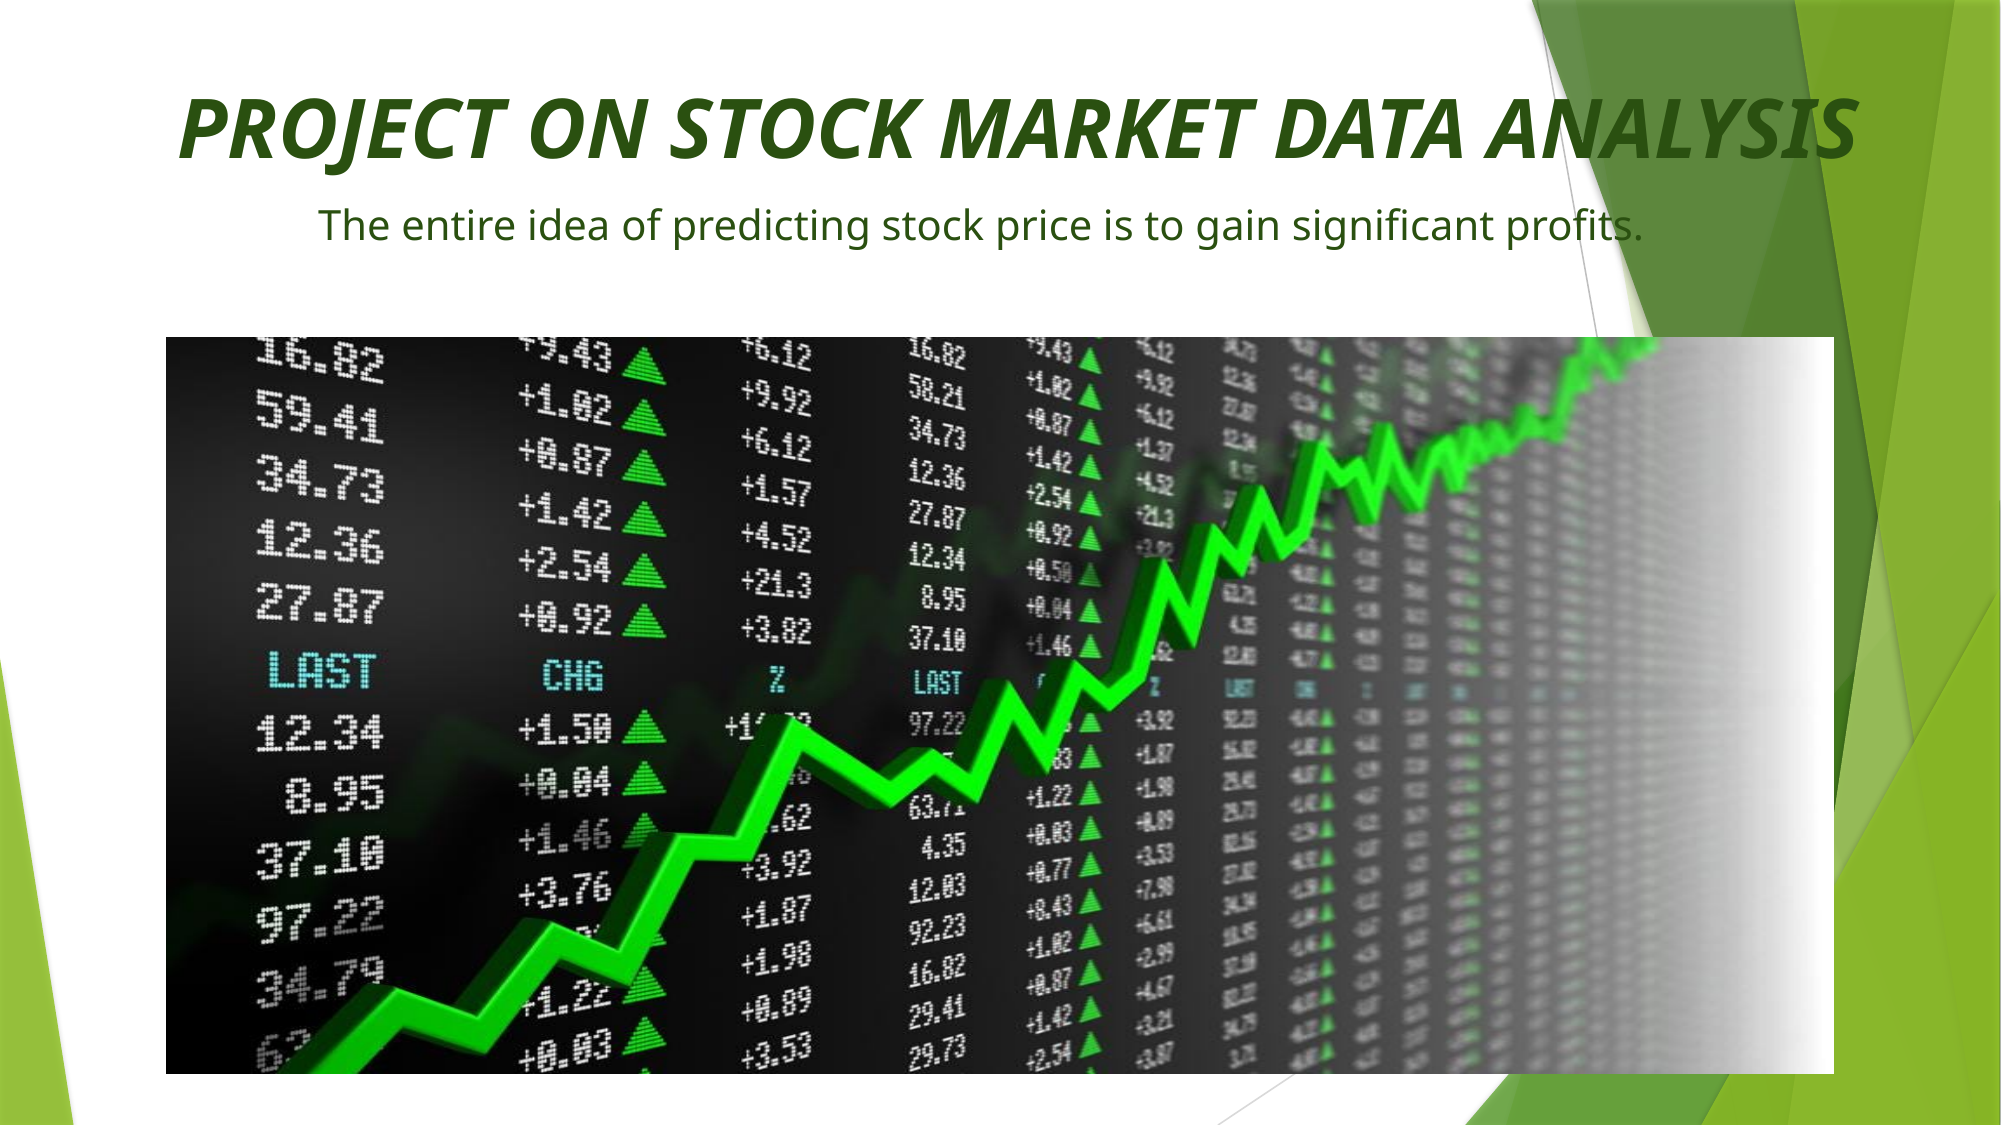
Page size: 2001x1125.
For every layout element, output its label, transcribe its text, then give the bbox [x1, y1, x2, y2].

title PROJECT ON STOCK MARKET DATA ANALYSIS [156, 65, 1882, 282]
list The entire idea of predicting stock price is to gain significant profits. [118, 190, 1844, 275]
picture [165, 337, 1835, 1074]
